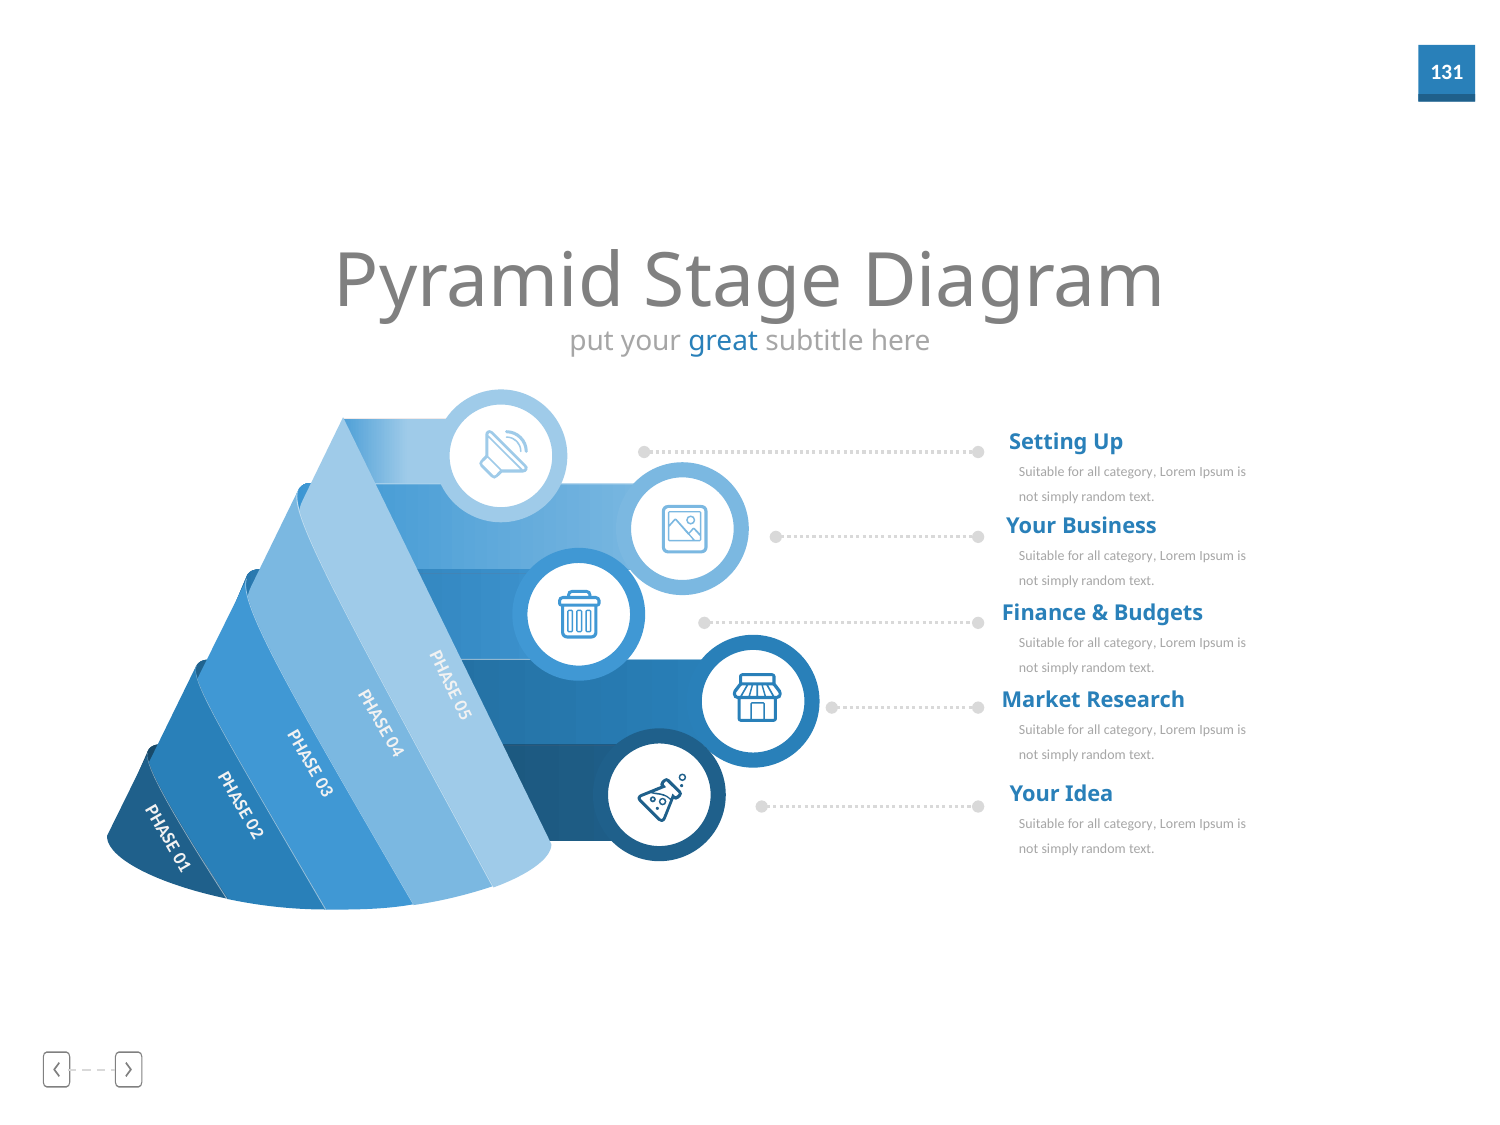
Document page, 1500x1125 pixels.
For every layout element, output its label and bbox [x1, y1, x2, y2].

text_box [318, 224, 1182, 364]
text_box [986, 420, 1282, 770]
text_box [107, 395, 814, 910]
text_box [994, 772, 1282, 864]
